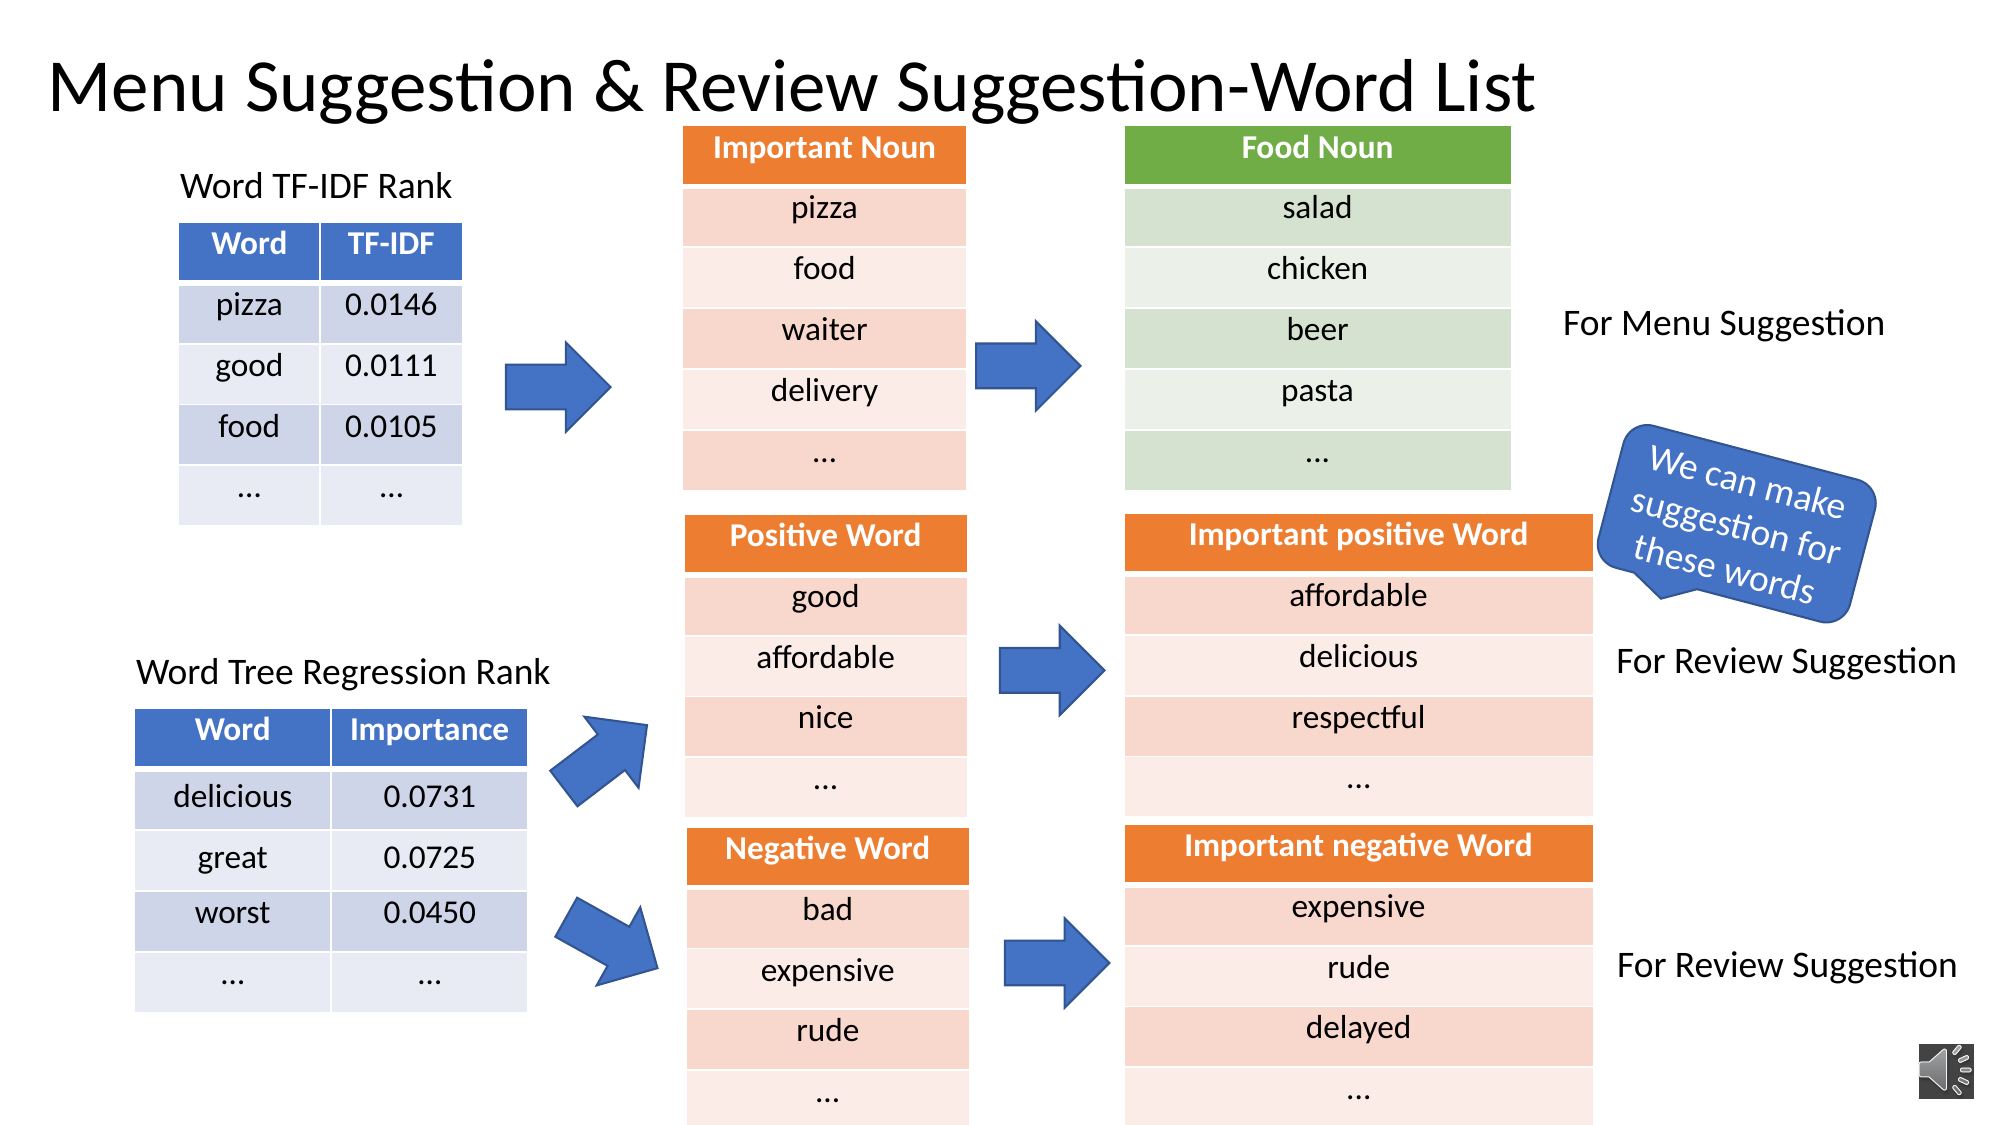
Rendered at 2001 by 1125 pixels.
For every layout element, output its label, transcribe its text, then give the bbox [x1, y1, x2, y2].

table_cell chicken [1125, 248, 1511, 307]
table_cell delivery [683, 370, 966, 429]
table_cell delicious [135, 772, 330, 829]
table_cell nice [685, 697, 967, 756]
text_box For Menu Suggestion [1548, 290, 2000, 351]
table_header TF-IDF [321, 223, 462, 280]
picture [1917, 1042, 1975, 1100]
table_cell pizza [683, 189, 966, 246]
text_box [548, 715, 649, 808]
table_cell great [135, 831, 330, 890]
table_cell worst [135, 892, 330, 951]
table_cell good [179, 345, 319, 404]
table_cell ... [1125, 1068, 1593, 1125]
table_cell … [332, 953, 527, 1012]
title Menu Suggestion & Review Suggestion-Word List [32, 0, 1758, 196]
table_cell … [179, 466, 319, 525]
text_box For Review Suggestion [1601, 628, 2000, 689]
table_header Important positive Word [1125, 514, 1593, 571]
table_cell food [179, 405, 319, 464]
table_cell … [321, 466, 462, 525]
table_cell pasta [1125, 370, 1511, 429]
text_box [1003, 915, 1111, 1011]
text_box For Review Suggestion [1602, 932, 2000, 993]
table_cell ... [1125, 431, 1511, 490]
table_cell ... [687, 1071, 969, 1125]
table_cell ... [685, 758, 967, 817]
table_cell … [683, 431, 966, 490]
table_cell 0.0725 [332, 831, 527, 890]
text_box [553, 896, 659, 988]
table_cell rude [1125, 947, 1593, 1006]
table_cell 0.0731 [332, 772, 527, 829]
table_cell ... [1125, 757, 1593, 816]
table_cell salad [1125, 189, 1511, 246]
table_header Positive Word [685, 515, 967, 572]
table_header Negative Word [687, 828, 969, 885]
table_cell 0.0450 [332, 892, 527, 951]
table_cell good [685, 578, 967, 635]
table_cell 0.0146 [321, 286, 462, 343]
table_cell beer [1125, 309, 1511, 368]
text_box [998, 623, 1106, 718]
table_cell waiter [683, 309, 966, 368]
table_header Importance [332, 709, 527, 766]
text_box Word Tree Regression Rank [121, 640, 567, 700]
table_cell … [135, 953, 330, 1012]
table_header Important Noun [683, 126, 966, 184]
table_cell rude [687, 1010, 969, 1069]
text_box Word TF-IDF Rank [165, 153, 569, 214]
table_cell 0.0111 [321, 345, 462, 404]
table_header Important negative Word [1125, 825, 1593, 882]
table_cell affordable [685, 637, 967, 696]
table_cell delayed [1125, 1007, 1593, 1066]
text_box We can make suggestion for these words [1596, 424, 1877, 624]
table_cell 0.0105 [321, 405, 462, 464]
table_cell expensive [687, 949, 969, 1008]
table_cell affordable [1125, 577, 1593, 634]
table_cell delicious [1125, 636, 1593, 695]
text_box [975, 318, 1083, 414]
table_header Word [135, 709, 330, 766]
table_cell bad [687, 890, 969, 948]
table_cell respectful [1125, 697, 1593, 756]
table_header Food Noun [1125, 126, 1511, 184]
text_box [504, 339, 612, 435]
table_cell expensive [1125, 888, 1593, 945]
table_cell food [683, 248, 966, 307]
table_header Word [179, 223, 319, 280]
table_cell pizza [179, 286, 319, 343]
